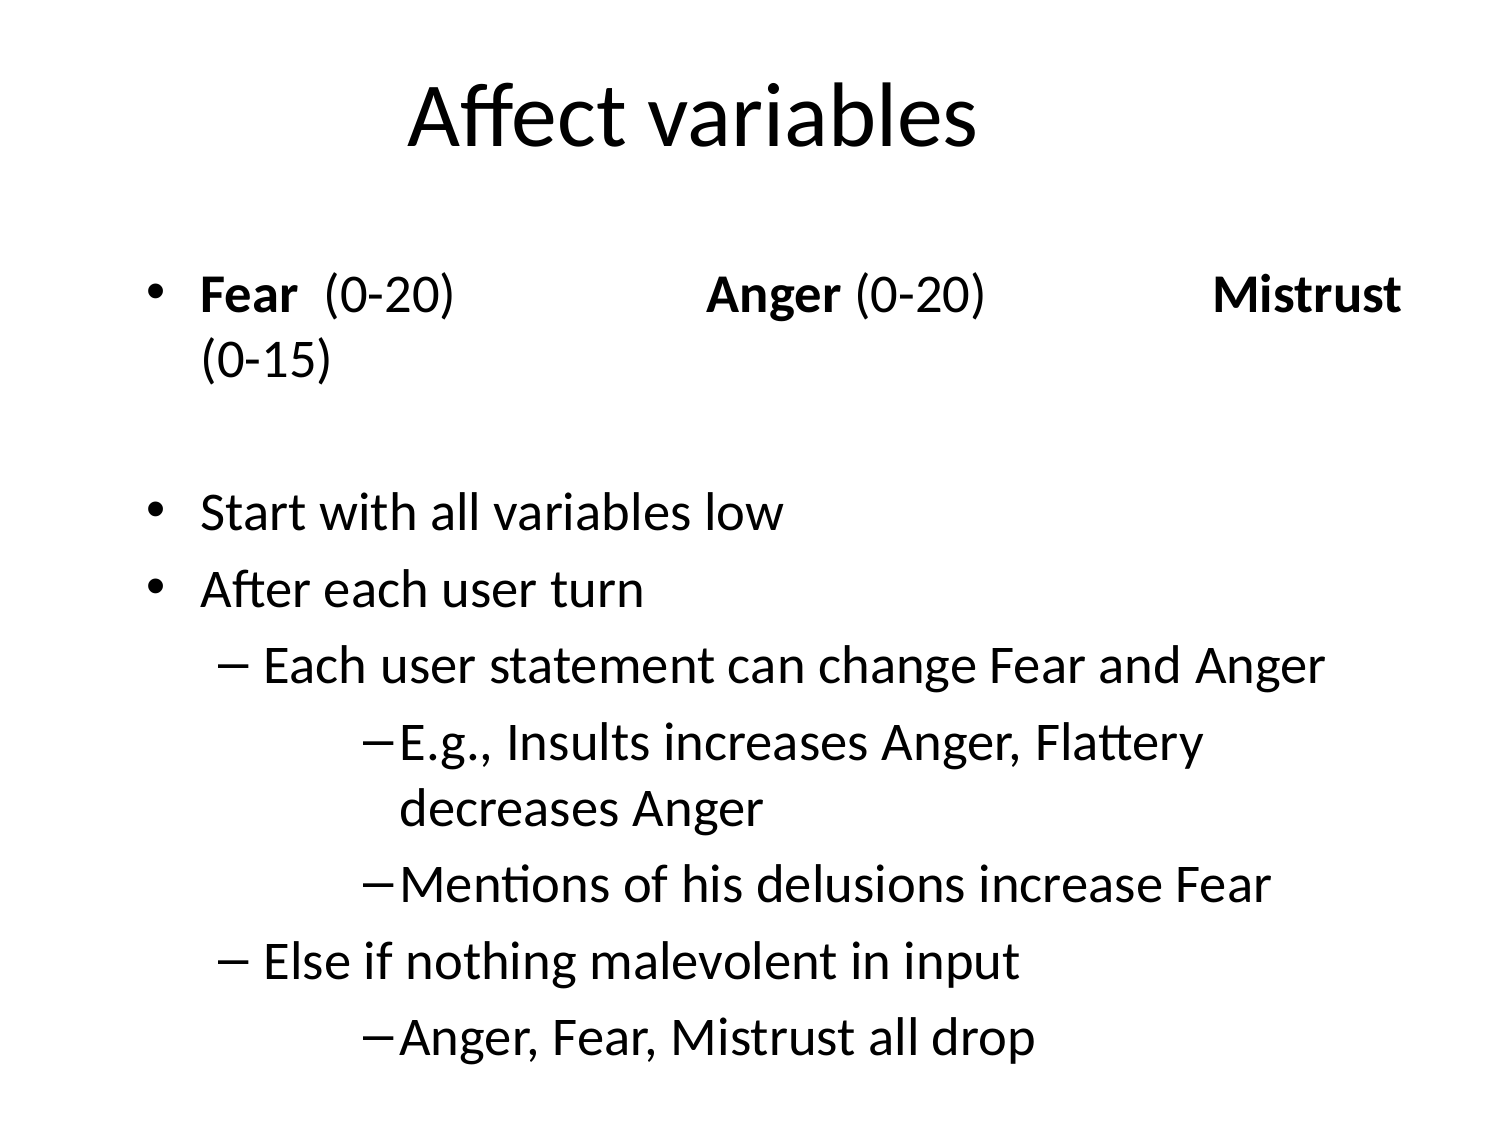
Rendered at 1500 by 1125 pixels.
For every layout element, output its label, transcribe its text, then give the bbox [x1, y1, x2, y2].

title Affect variables [131, 45, 1257, 175]
list Fear (0-20) Anger (0-20) Mistrust (0-15) Start with all variables low After each user turn Each user statement can change Fear and Anger E.g., Insults increases Anger, Flattery decreases Anger Mentions of his delusions increase Fear Else if nothing malevolent in input Anger, Fear, Mistrust all drop [131, 249, 1435, 1080]
